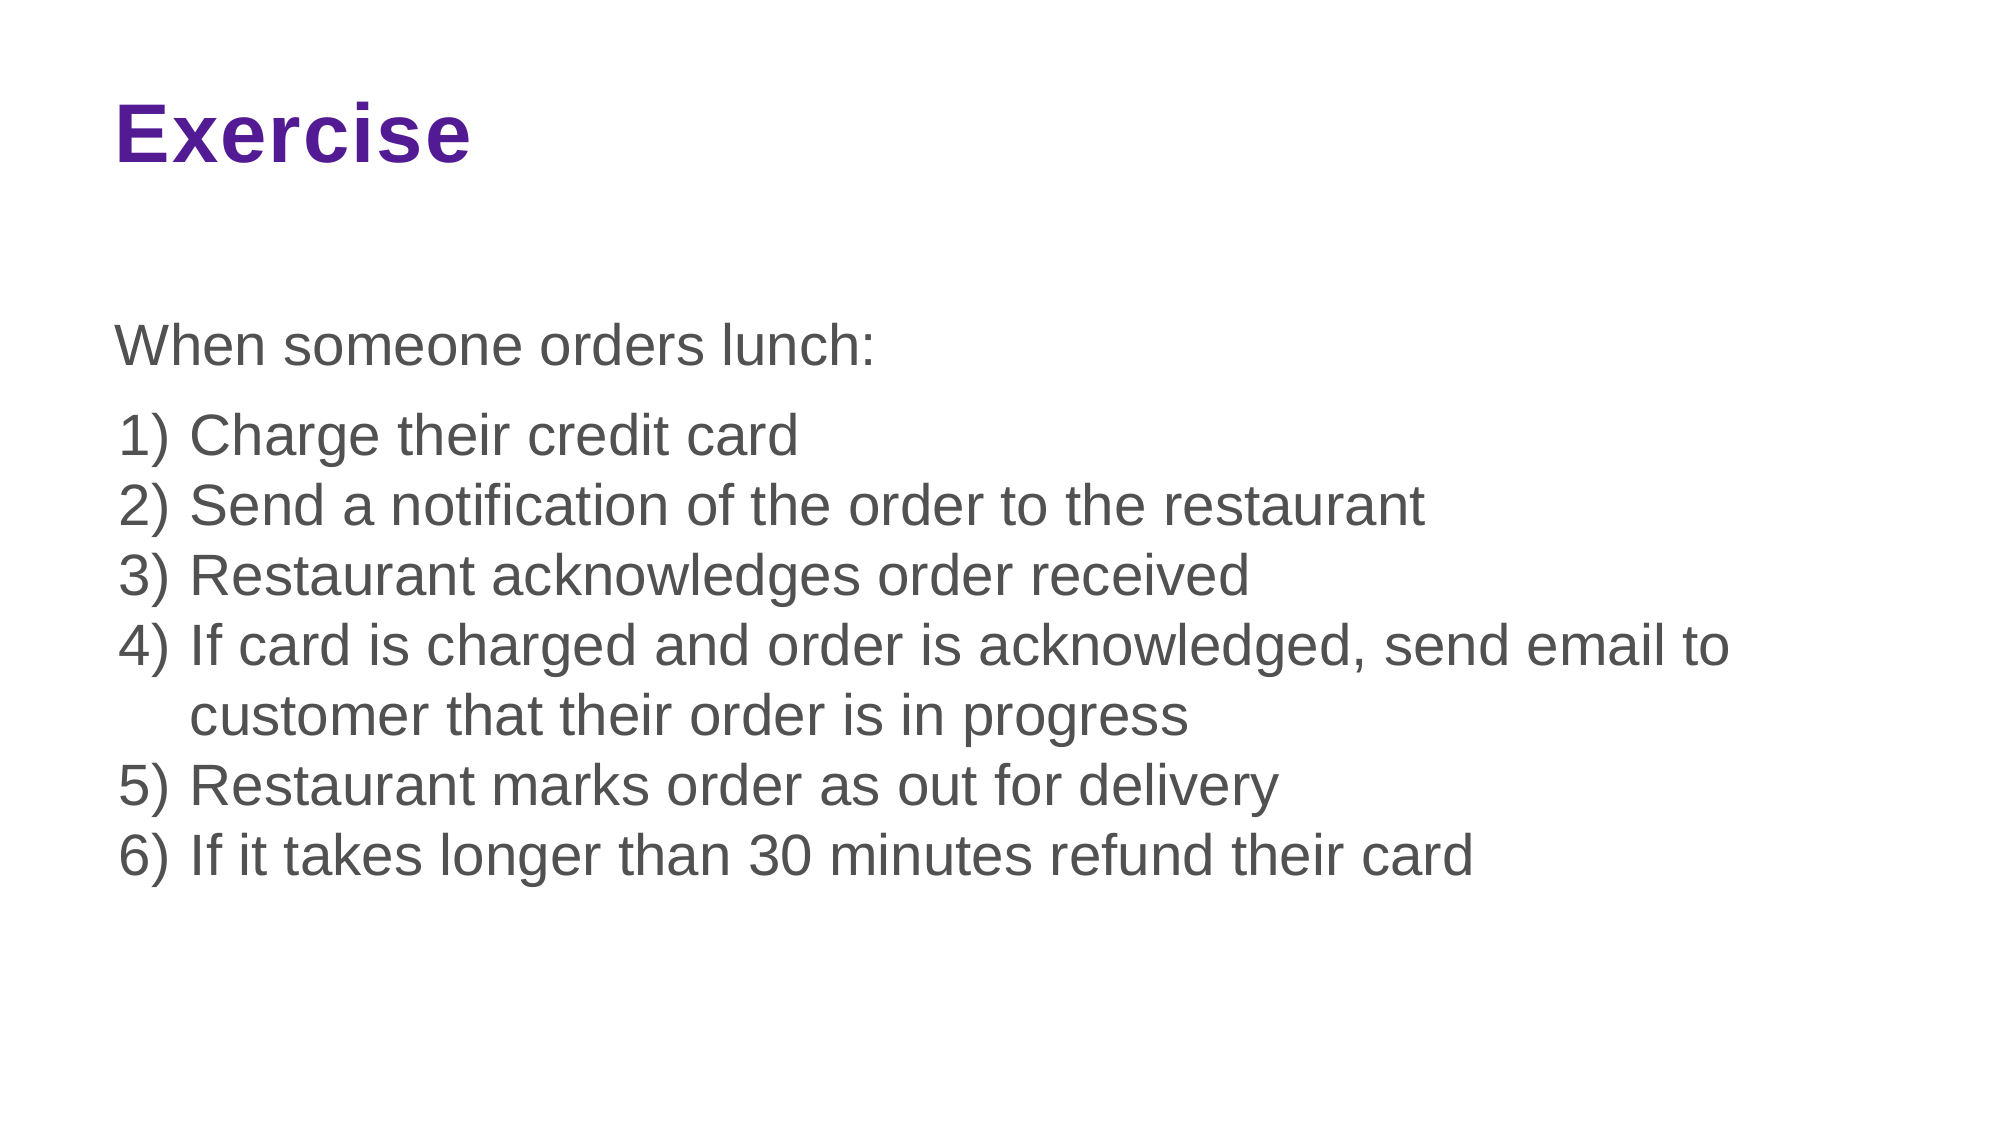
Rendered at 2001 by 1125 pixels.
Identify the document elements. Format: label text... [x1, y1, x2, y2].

title Exercise [99, 59, 1900, 210]
list When someone orders lunch: Charge their credit card Send a notification of the order to the restaurant Restaurant acknowledges order received If card is charged and order is acknowledged, send email to customer that their order is in progress Restaurant marks order as out for delivery If it takes longer than 30 minutes refund their card [99, 210, 1900, 984]
